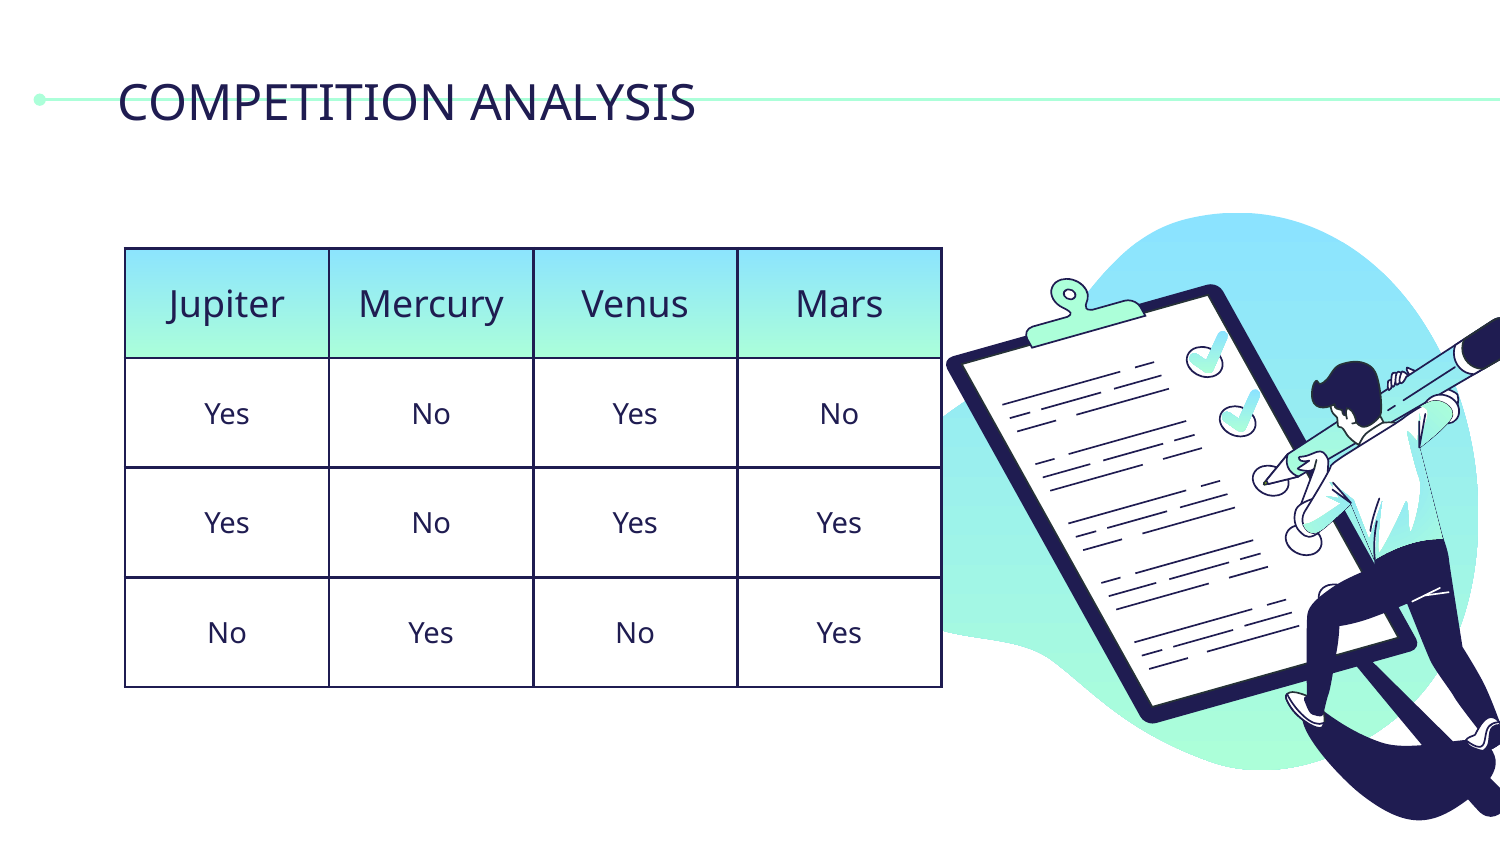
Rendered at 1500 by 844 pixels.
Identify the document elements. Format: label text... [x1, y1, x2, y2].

table_cell No [330, 359, 532, 466]
title COMPETITION ANALYSIS [102, 55, 1101, 144]
table_cell No [535, 579, 736, 686]
table_cell No [126, 579, 328, 686]
table_cell No [739, 359, 940, 466]
table_cell Yes [739, 579, 940, 686]
table_cell Yes [330, 579, 532, 686]
table_header Venus [535, 250, 736, 357]
table_cell Yes [126, 469, 328, 576]
table_cell Yes [535, 469, 736, 576]
table_cell Yes [535, 359, 736, 466]
table_header Mars [739, 250, 940, 357]
text_box [1101, 212, 1386, 276]
table_header Jupiter [126, 250, 328, 357]
table_cell Yes [739, 469, 940, 576]
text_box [945, 277, 1500, 821]
table_cell No [330, 469, 532, 576]
table_cell Yes [126, 359, 328, 466]
table_header Mercury [330, 250, 532, 357]
